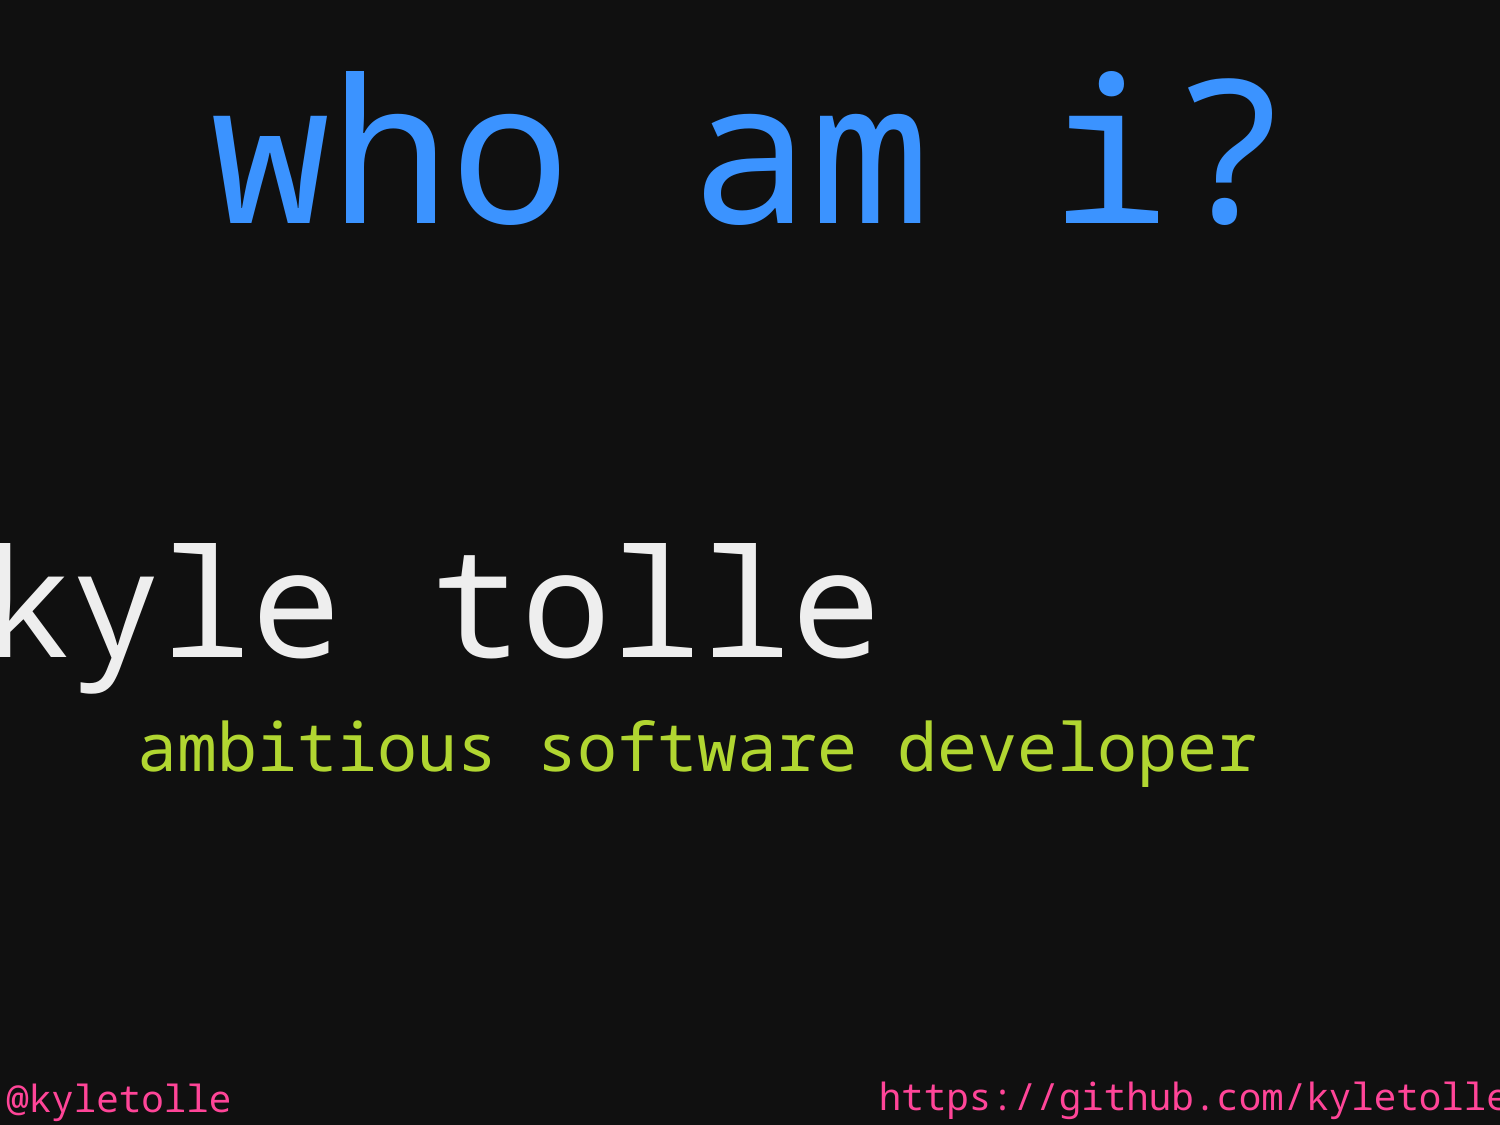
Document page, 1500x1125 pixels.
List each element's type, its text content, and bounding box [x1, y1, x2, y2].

text_box ambitious software developer [47, 697, 1272, 792]
text_box kyle tolle [0, 500, 897, 696]
title who am i? [75, 50, 1425, 238]
text_box https://github.com/kyletolle [864, 1065, 1500, 1125]
text_box @kyletolle [0, 1067, 247, 1125]
